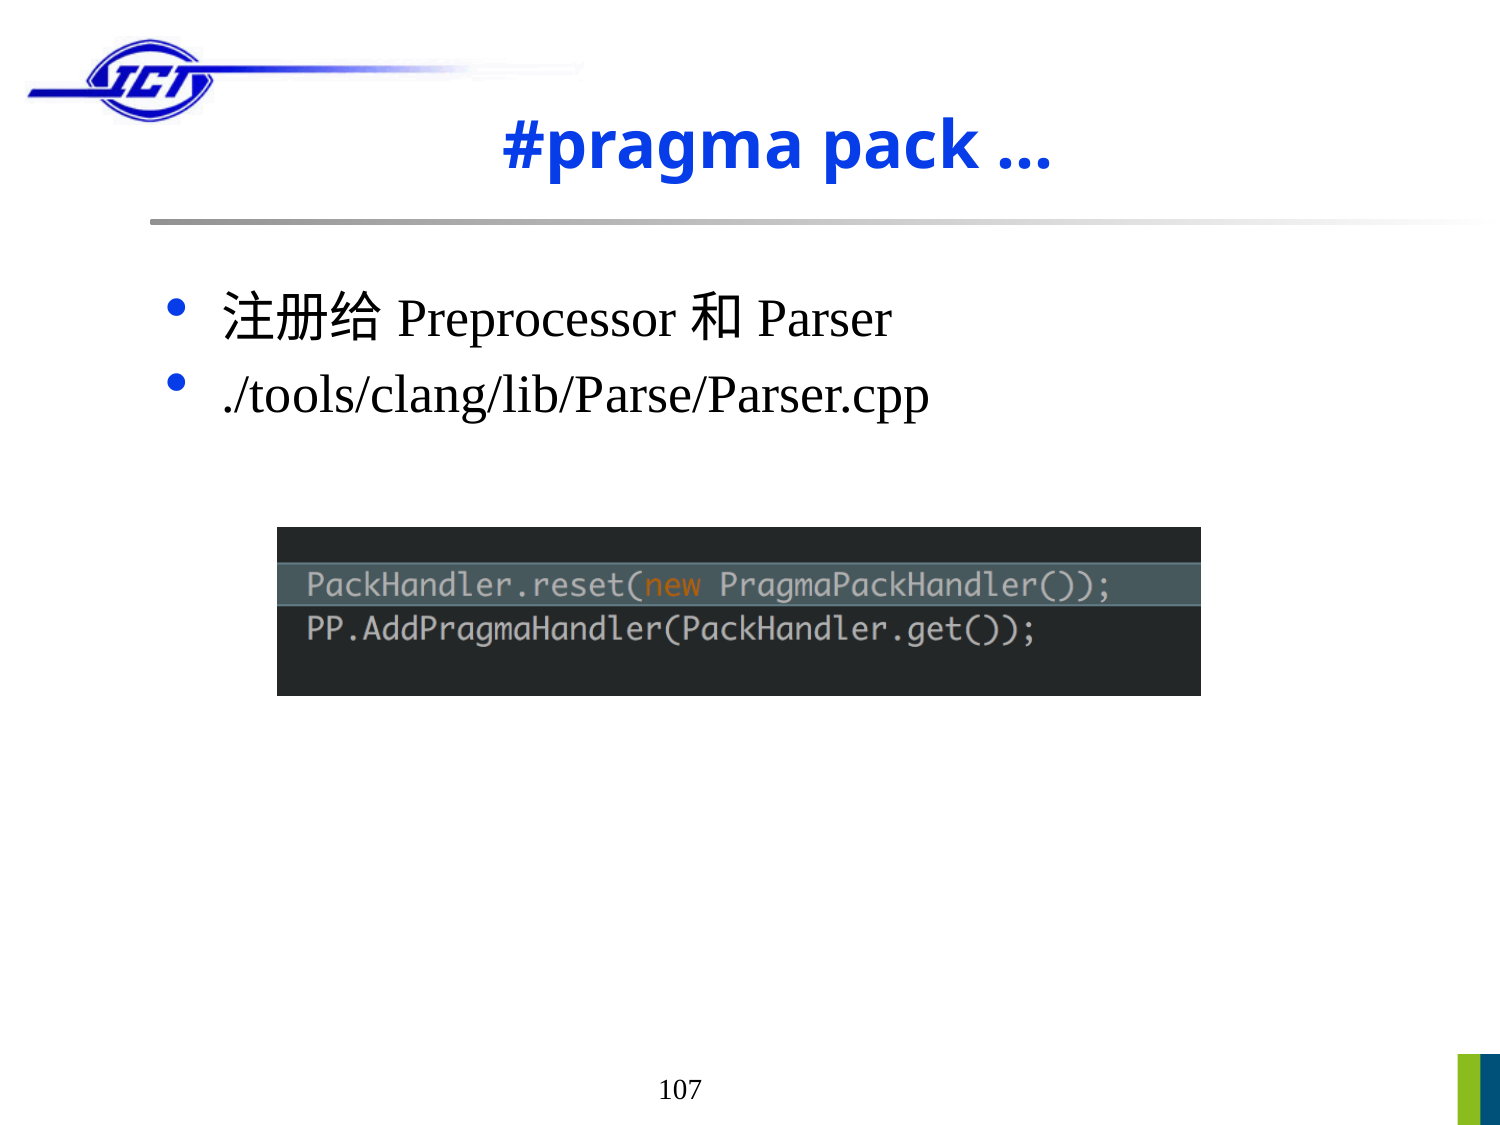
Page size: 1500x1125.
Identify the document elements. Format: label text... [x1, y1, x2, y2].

title #pragma pack … [159, 66, 1397, 217]
picture [24, 36, 600, 125]
picture [277, 526, 1201, 696]
list 注册给Preprocessor和Parser ./tools/clang/lib/Parse/Parser.cpp [150, 275, 1388, 1013]
